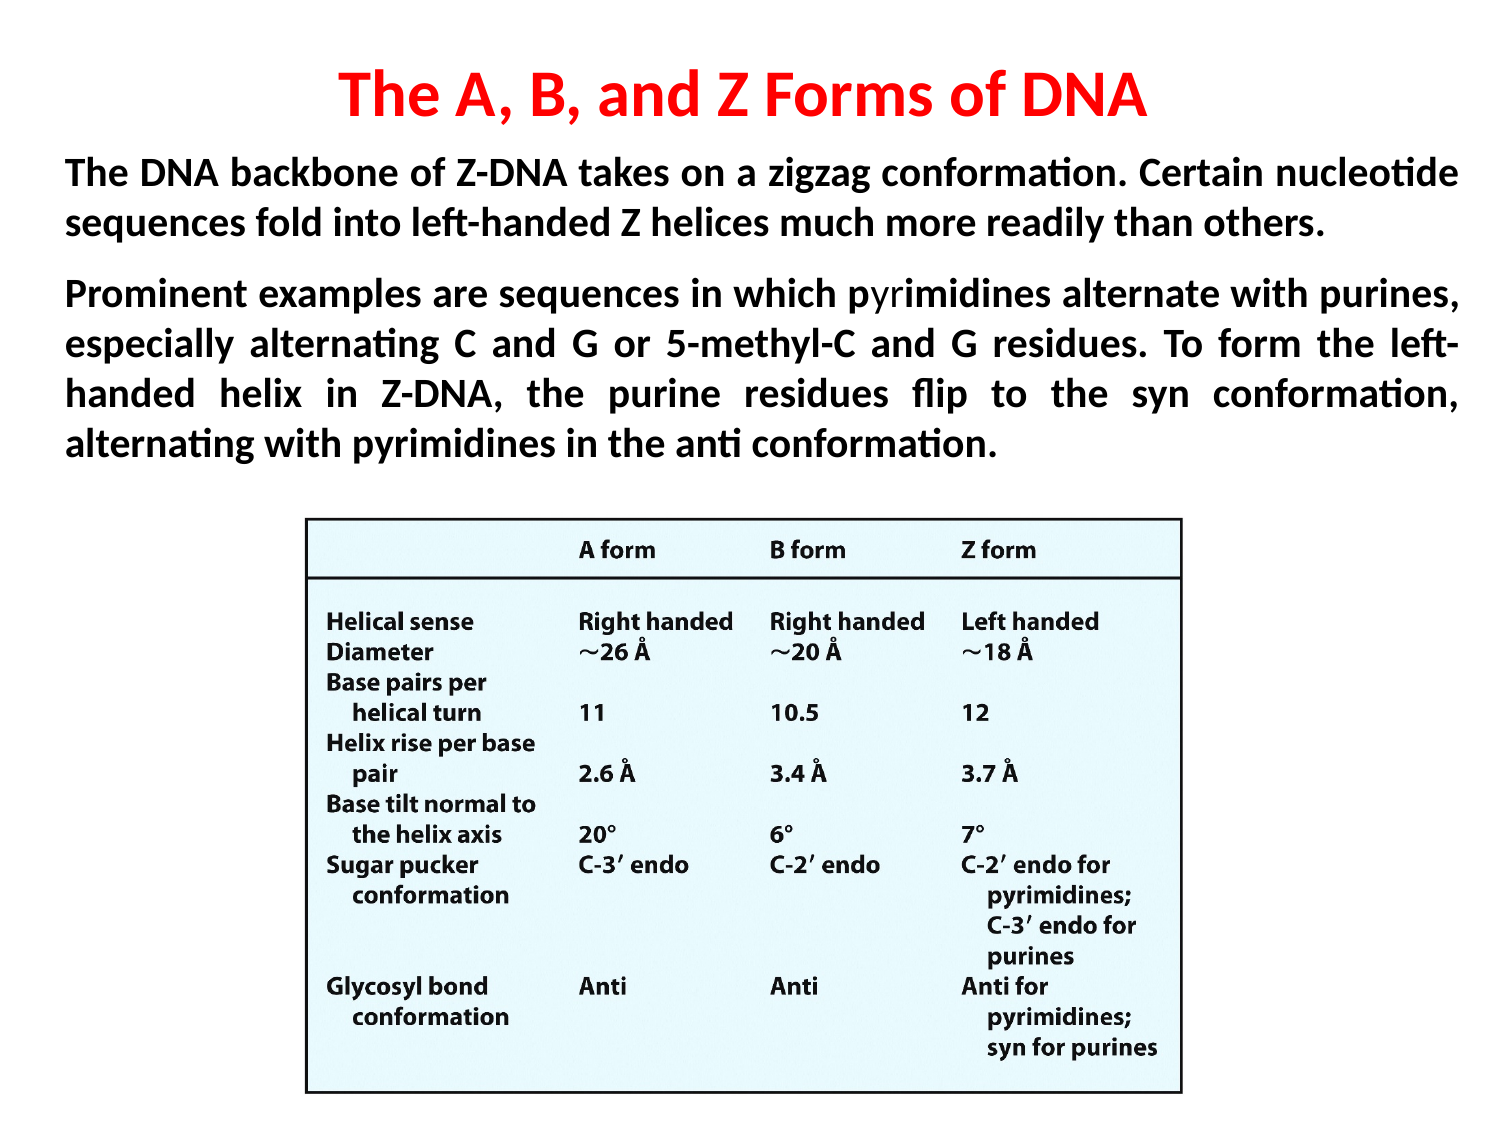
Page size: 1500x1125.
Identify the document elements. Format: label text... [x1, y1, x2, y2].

picture [299, 512, 1188, 1100]
text_box The DNA backbone of Z-DNA takes on a zigzag conformation. Certain nucleotide sequences fold into left-handed Z helices much more readily than others. Prominent examples are sequences in which pyrimidines alternate with purines, especially alternating C and G or 5-methyl-C and G residues. To form the left-handed helix in Z-DNA, the purine residues flip to the syn conformation, alternating with pyrimidines in the anti conformation. [49, 137, 1475, 474]
text_box The A, B, and Z Forms of DNA [0, 42, 1494, 138]
